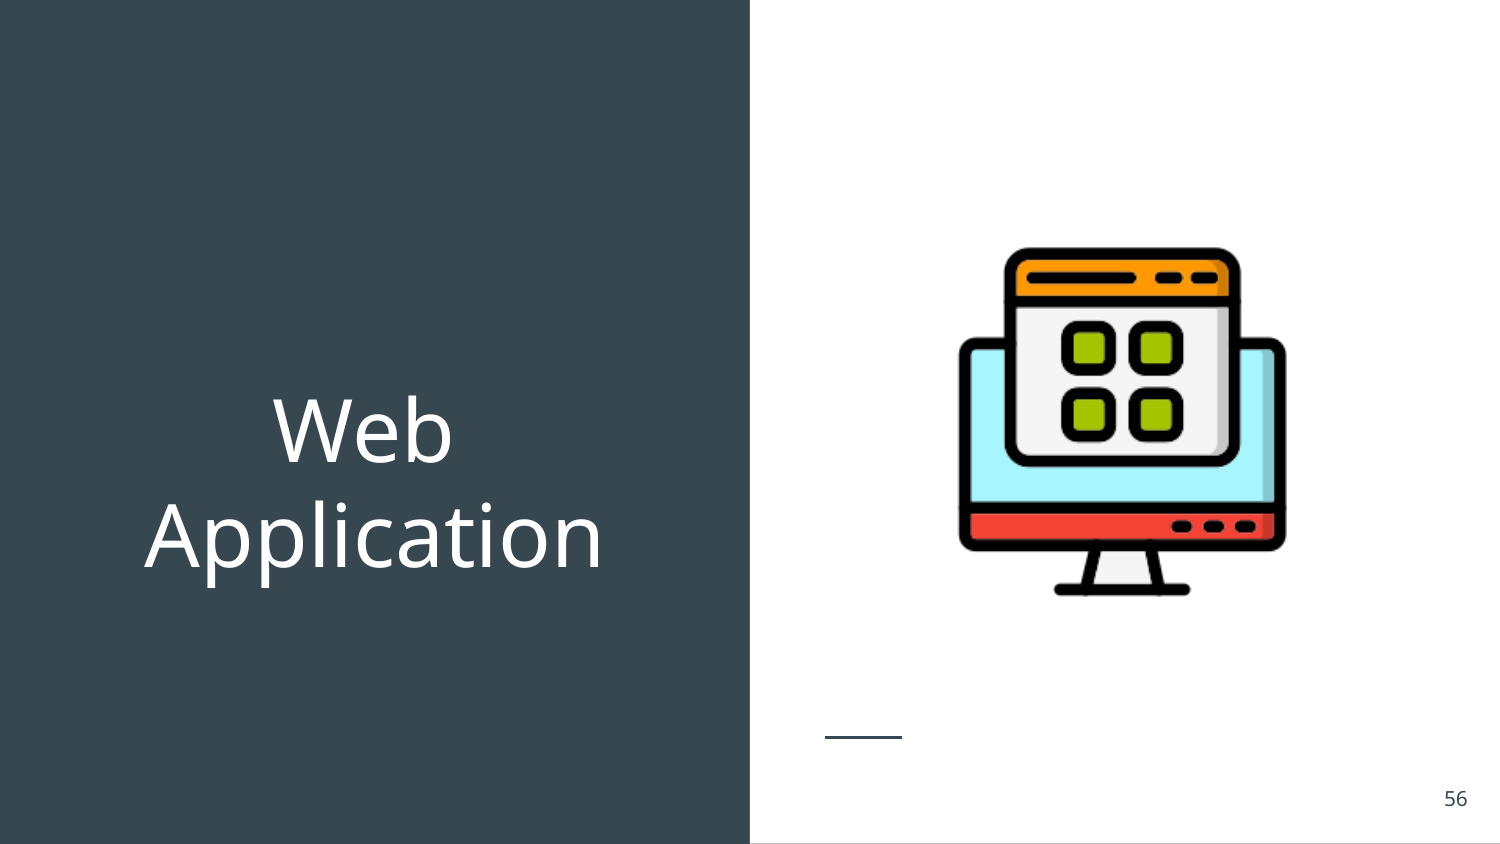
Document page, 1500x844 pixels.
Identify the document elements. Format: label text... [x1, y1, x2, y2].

slide_number ‹#› [1392, 767, 1483, 833]
title Web Application [43, 272, 708, 601]
picture [922, 221, 1323, 623]
